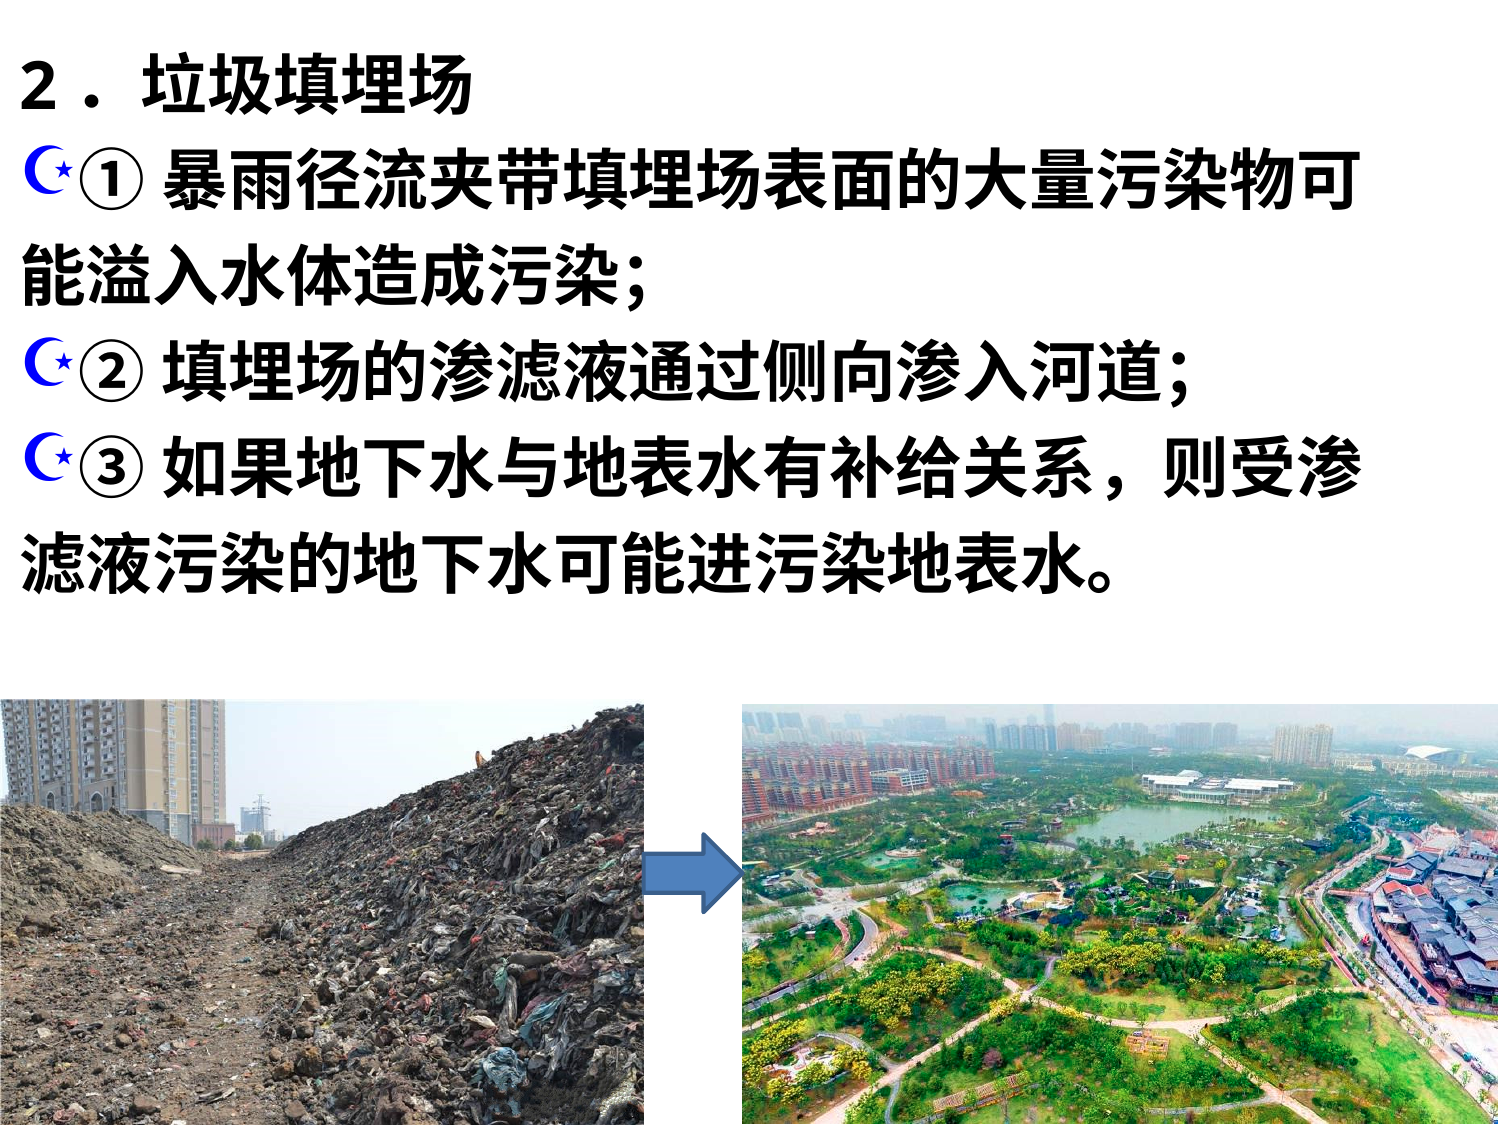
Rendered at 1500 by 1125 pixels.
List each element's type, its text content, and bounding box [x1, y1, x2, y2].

text_box [647, 832, 737, 915]
picture [0, 699, 644, 1125]
picture [742, 703, 1500, 1125]
text_box 2．垃圾填埋场 ①暴雨径流夹带填埋场表面的大量污染物可能溢入水体造成污染； ②填埋场的渗滤液通过侧向渗入河道； ③如果地下水与地表水有补给关系，则受渗滤液污染的地下水可能进污染地表水。 [4, 19, 1430, 610]
